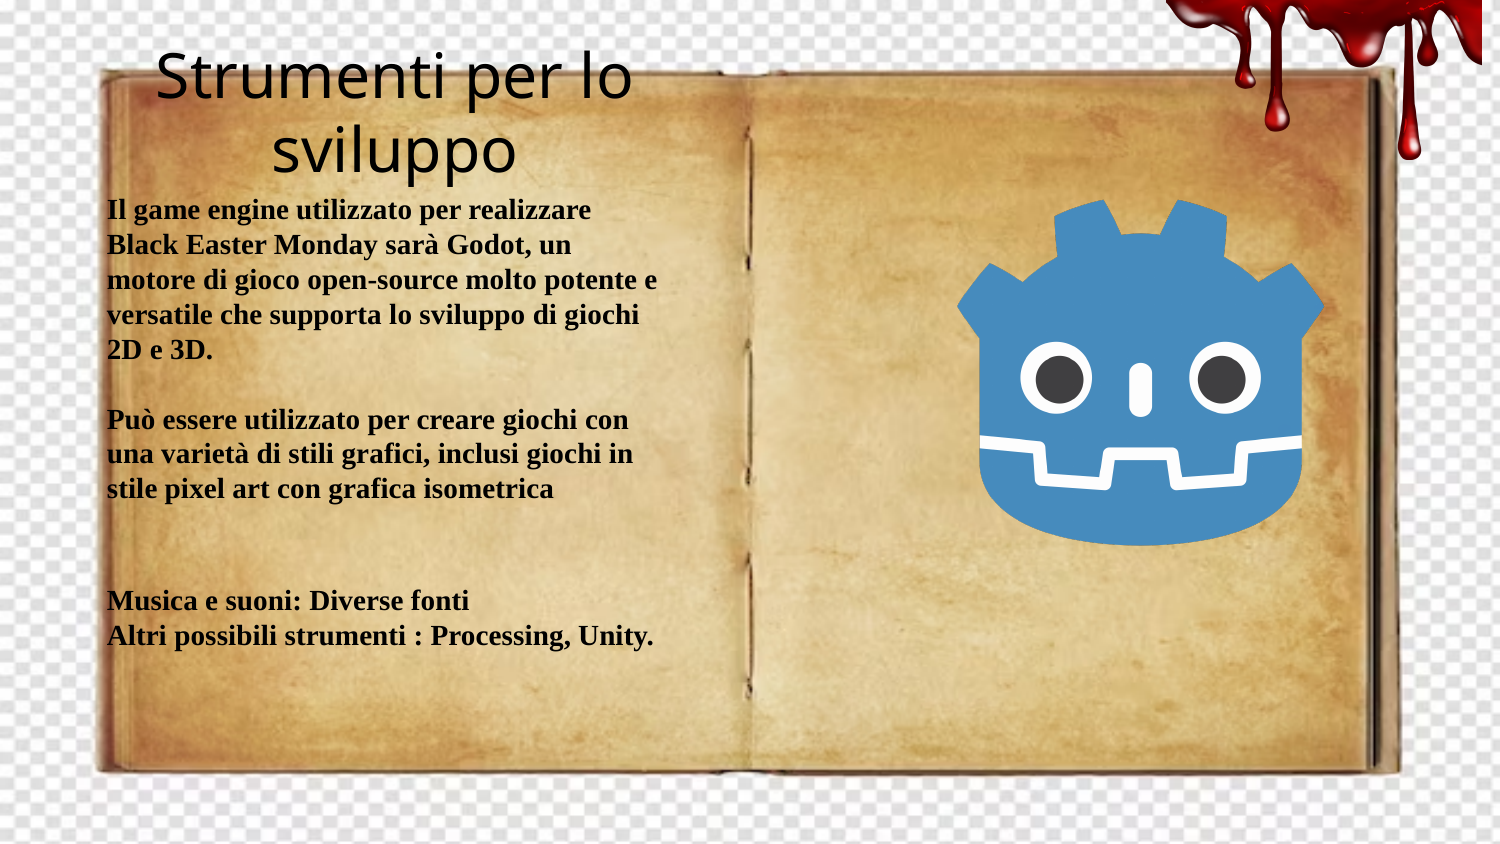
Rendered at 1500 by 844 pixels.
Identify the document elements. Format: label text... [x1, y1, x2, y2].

text_box Musica e suoni: Diverse fonti Altri possibili strumenti : Processing, Unity. [92, 573, 677, 694]
title Strumenti per lo sviluppo [51, 20, 739, 115]
text_box Il game engine utilizzato per realizzare Black Easter Monday sarà Godot, un motore di gioco open-source molto potente e versatile che supporta lo sviluppo di giochi 2D e 3D. Può essere utilizzato per creare giochi con una varietà di stili grafici, inclusi giochi in stile pixel art con grafica isometrica [92, 182, 677, 548]
picture [0, 0, 1500, 844]
